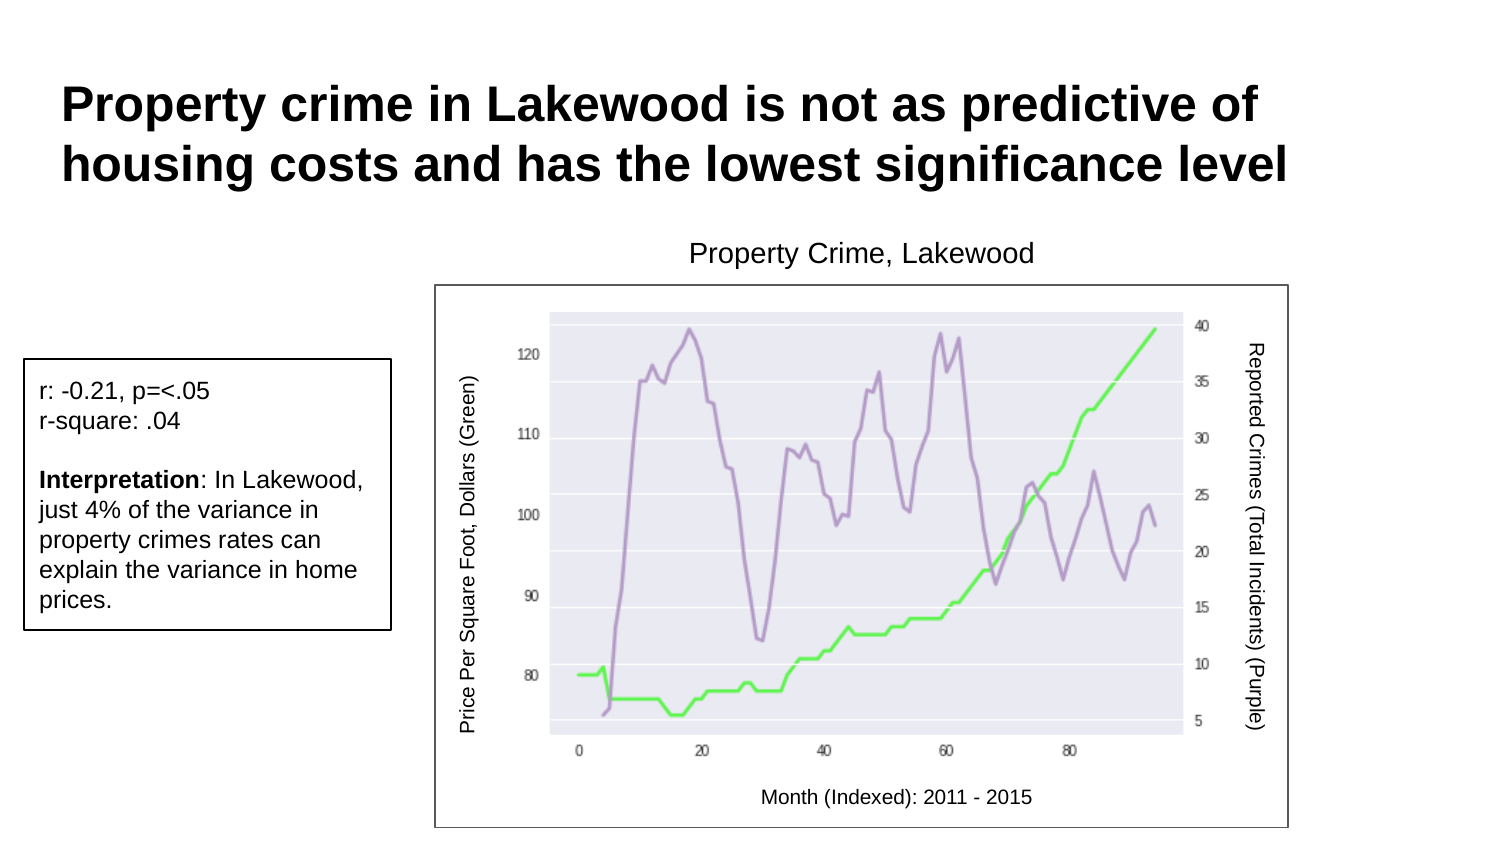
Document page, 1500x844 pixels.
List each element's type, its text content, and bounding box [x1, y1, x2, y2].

text_box Reported Crimes (Total Incidents) (Purple) [1220, 299, 1286, 775]
text_box r: -0.21, p=<.05 r-square: .04 Interpretation: In Lakewood, just 4% of the variance in property crimes rates can explain the variance in home prices. [24, 359, 391, 630]
text_box [434, 284, 1289, 828]
text_box Property crime in Lakewood is not as predictive of housing costs and has the lowest significance level [46, 56, 1414, 178]
text_box Month (Indexed): 2011 - 2015 [725, 777, 1074, 818]
text_box Property Crime, Lakewood [438, 219, 1286, 298]
picture [506, 312, 1220, 769]
text_box Price Per Square Foot, Dollars (Green) [438, 301, 505, 809]
